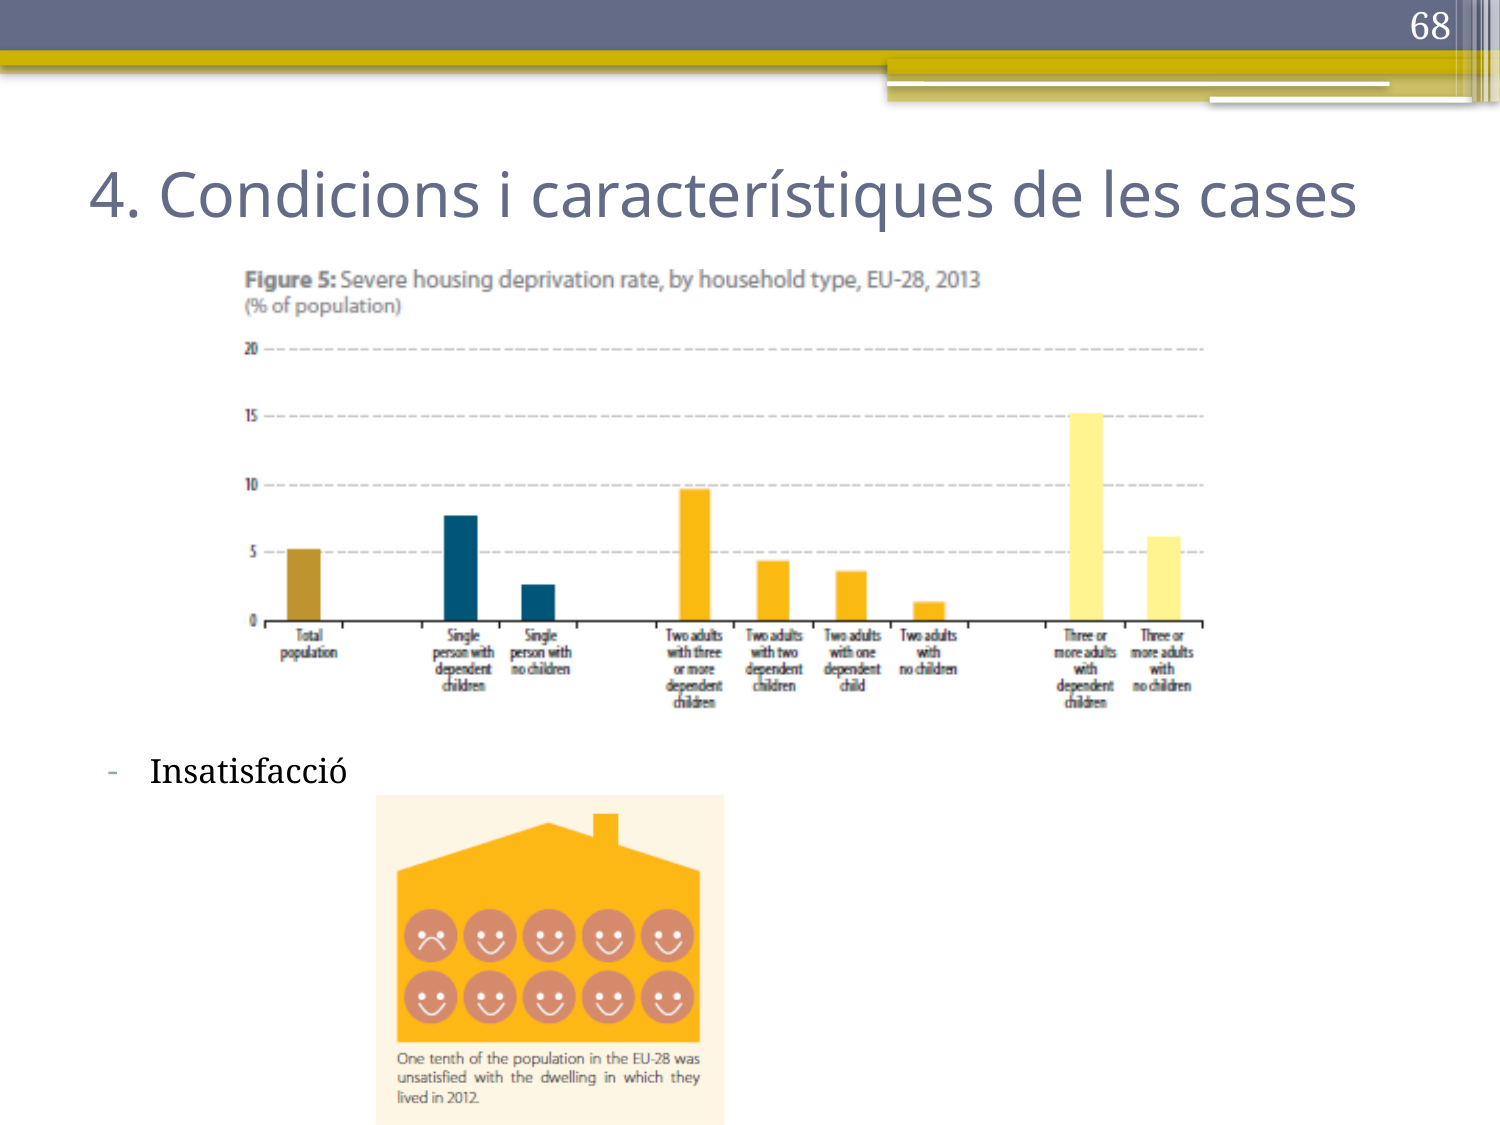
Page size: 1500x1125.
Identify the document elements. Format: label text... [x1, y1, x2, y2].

picture [374, 784, 727, 1125]
slide_number 68 [1341, 0, 1466, 61]
title 4. Condicions i característiques de les cases [75, 105, 1425, 281]
picture [210, 269, 1231, 709]
list Insatisfacció [75, 281, 1425, 1079]
